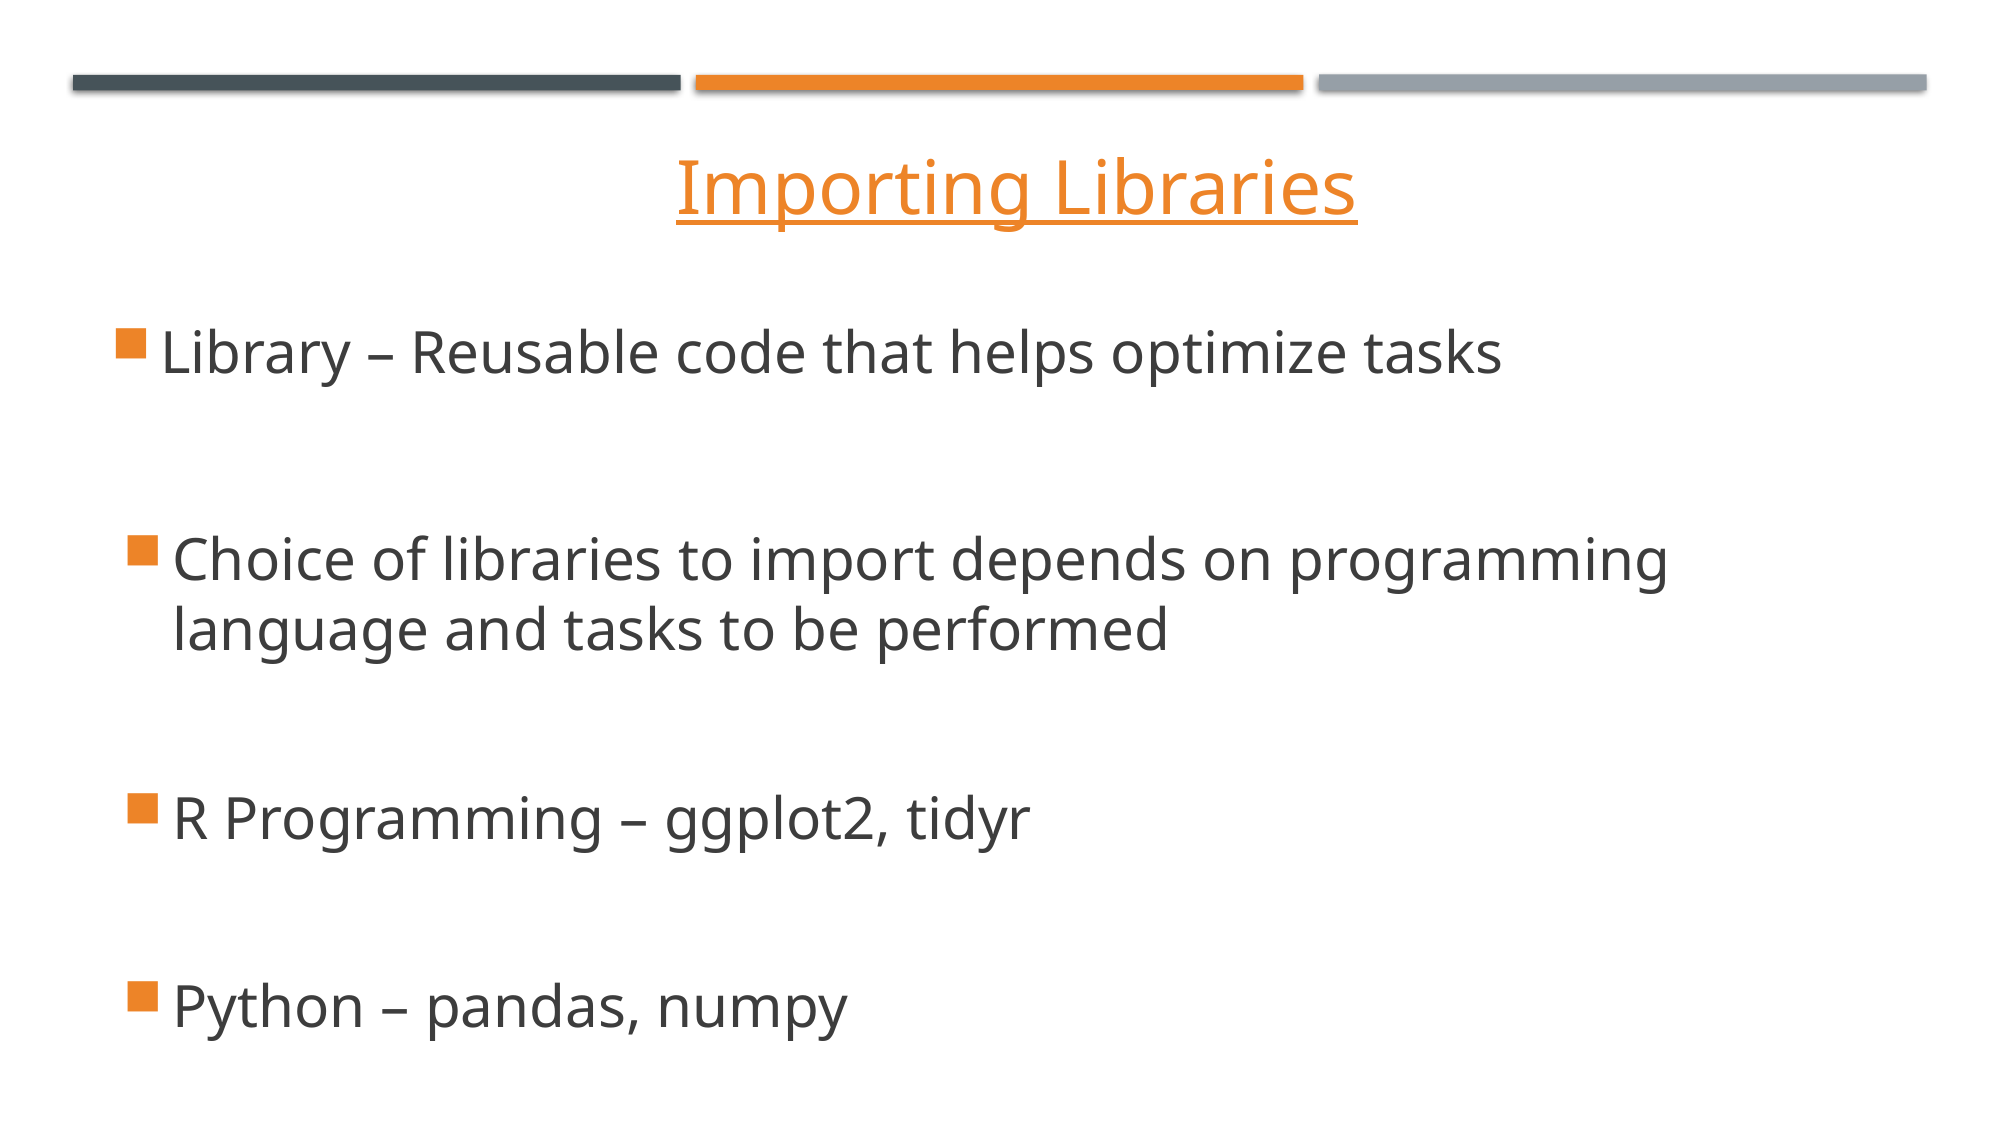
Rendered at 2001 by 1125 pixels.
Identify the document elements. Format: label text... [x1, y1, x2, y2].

text_box Importing Libraries [107, 131, 1928, 237]
text_box Choice of libraries to import depends on programming language and tasks to be performed R Programming – ggplot2, tidyr Python – pandas, numpy [107, 515, 1942, 1047]
list Library – Reusable code that helps optimize tasks [95, 308, 1962, 428]
